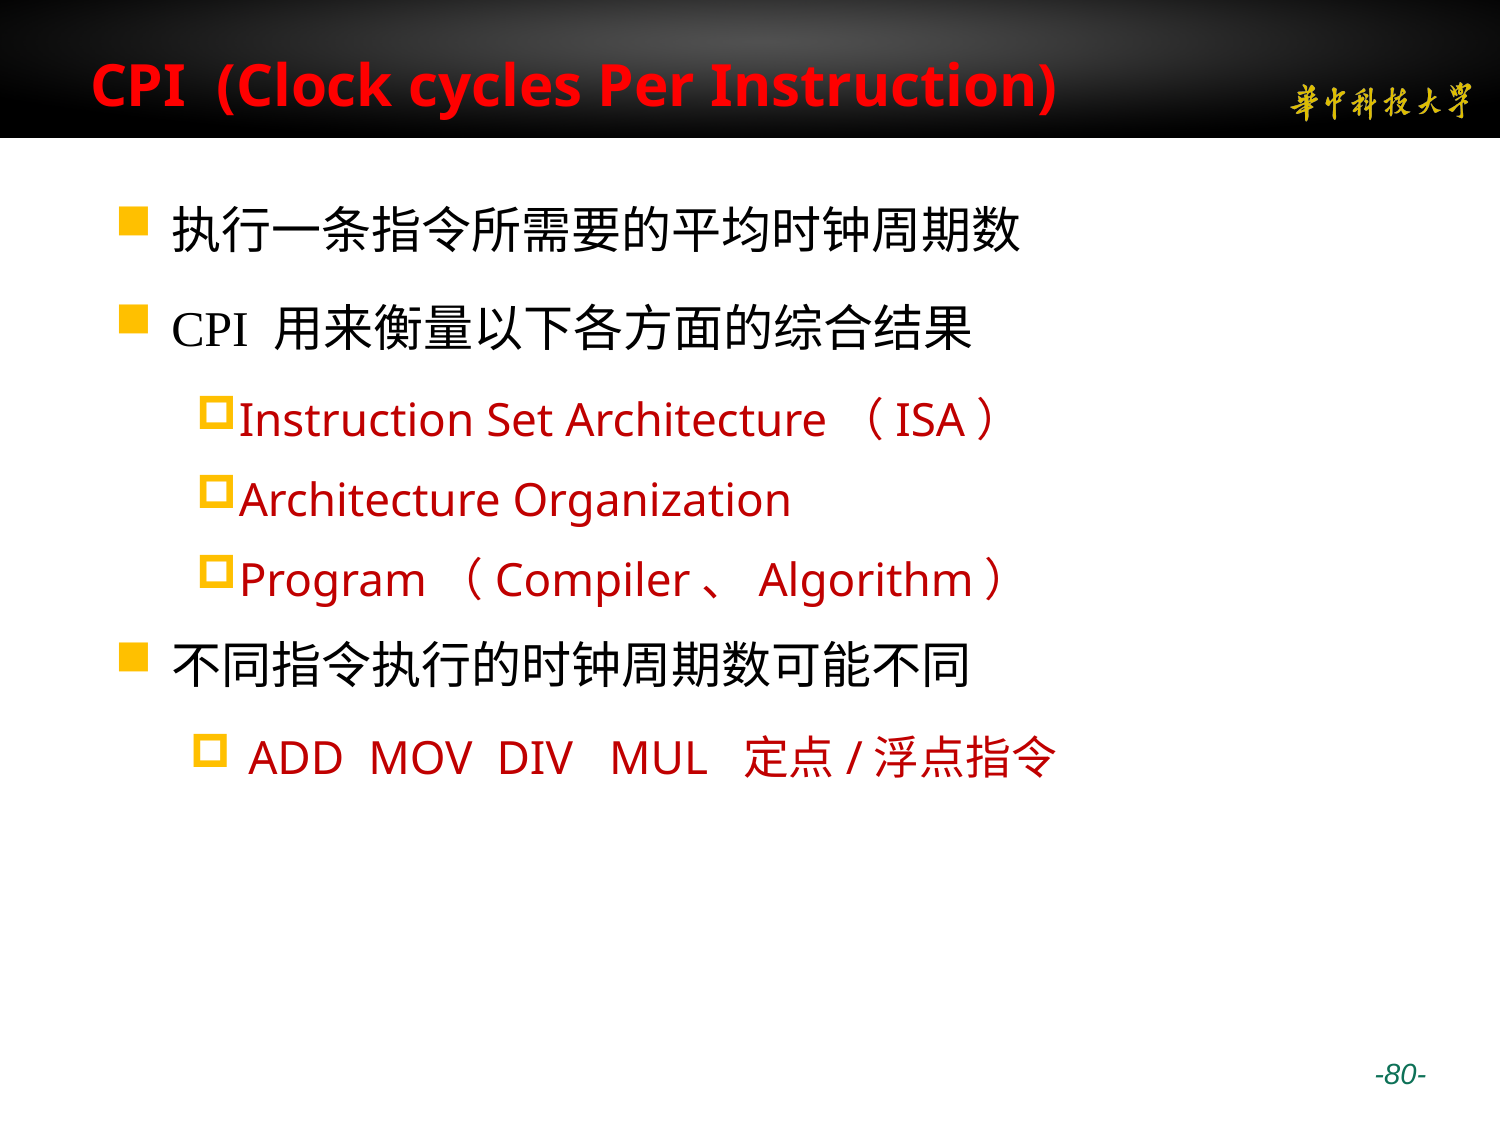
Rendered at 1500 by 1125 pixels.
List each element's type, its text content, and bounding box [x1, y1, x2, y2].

slide_number -80- [1282, 1048, 1450, 1125]
title CPI (Clock cycles Per Instruction) [74, 34, 1426, 131]
picture [0, 0, 1500, 138]
list 执行一条指令所需要的平均时钟周期数 CPI 用来衡量以下各方面的综合结果 Instruction Set Architecture（ISA） Architecture Organization Program（Compiler、Algorithm） 不同指令执行的时钟周期数可能不同 ADD MOV DIV MUL 定点/浮点指令 [99, 172, 1413, 894]
